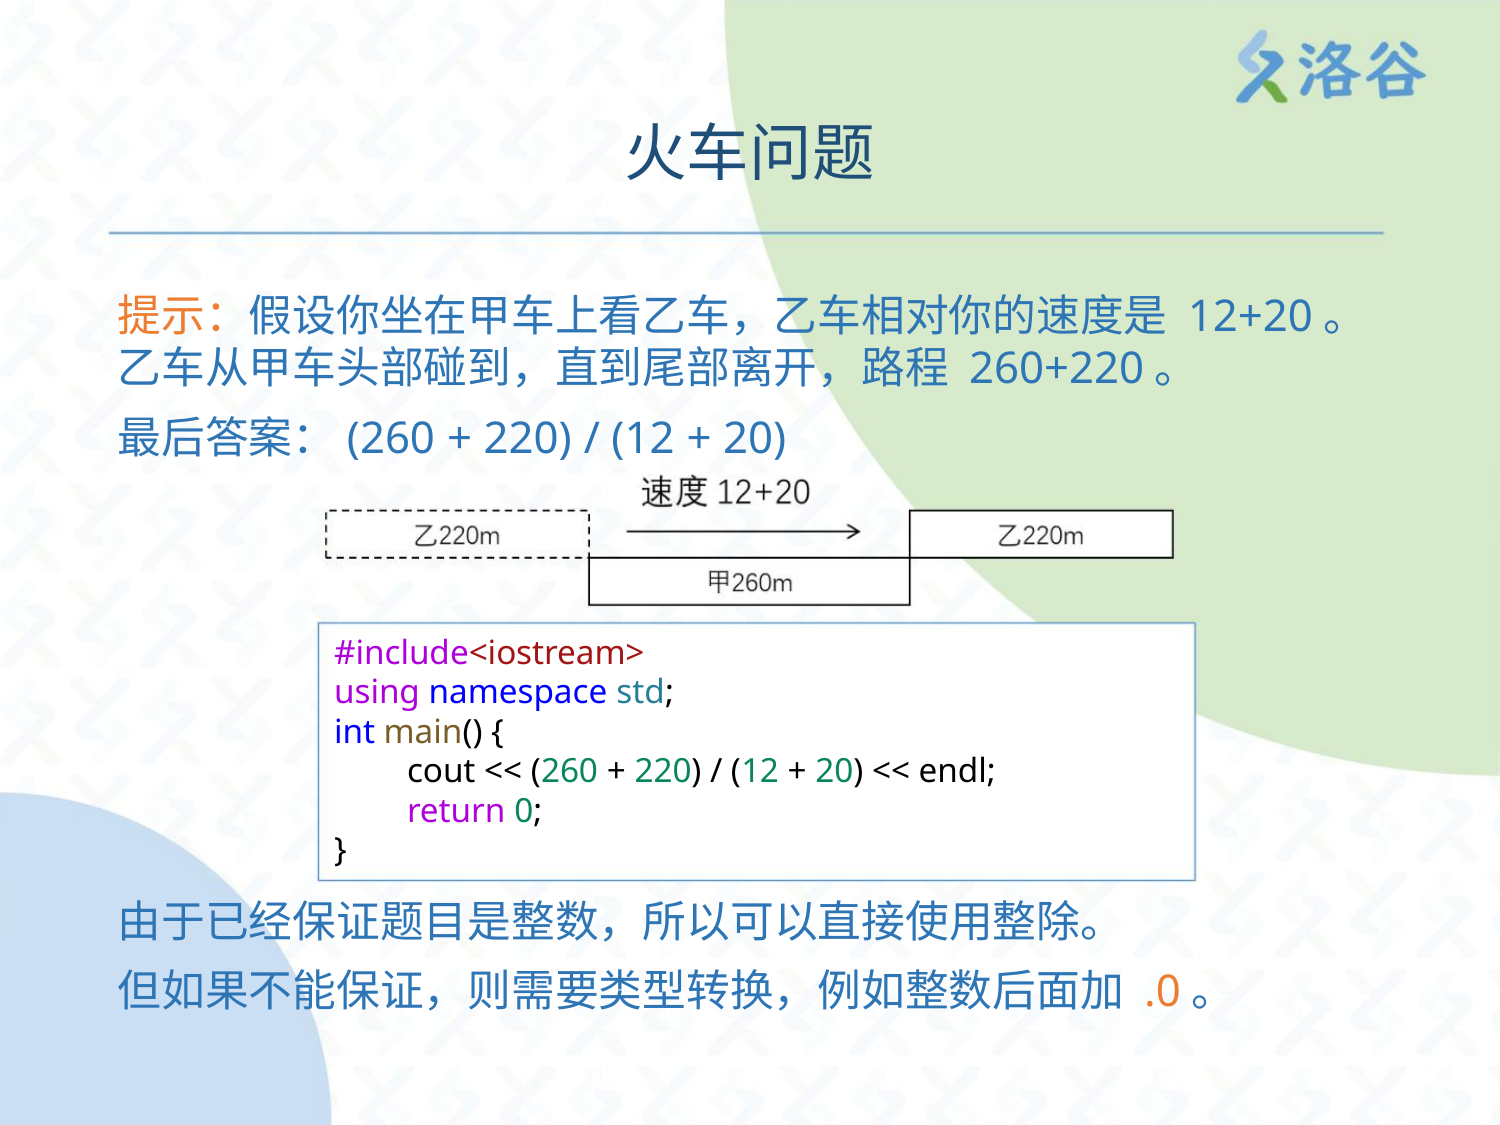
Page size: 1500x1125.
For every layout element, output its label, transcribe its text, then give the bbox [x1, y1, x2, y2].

text_box 由于已经保证题目是整数，所以可以直接使用整除。 [117, 900, 1149, 947]
text_box [0, 0, 1500, 1125]
text_box 火车问题 [624, 122, 901, 188]
text_box #include<iostream> using namespace std; int main() { cout << (260 + 220) / (12 + 20) << endl; return 0; } [334, 631, 1162, 868]
text_box 提示：假设你坐在甲车上看乙车，乙车相对你的速度是 12+20。 乙车从甲车头部碰到，直到尾部离开，路程 260+220。 [117, 294, 1370, 393]
text_box 最后答案：(260 + 220) / (12 + 20) [117, 416, 791, 463]
text_box 但如果不能保证，则需要类型转换，例如整数后面加 .0。 [117, 969, 1238, 1016]
